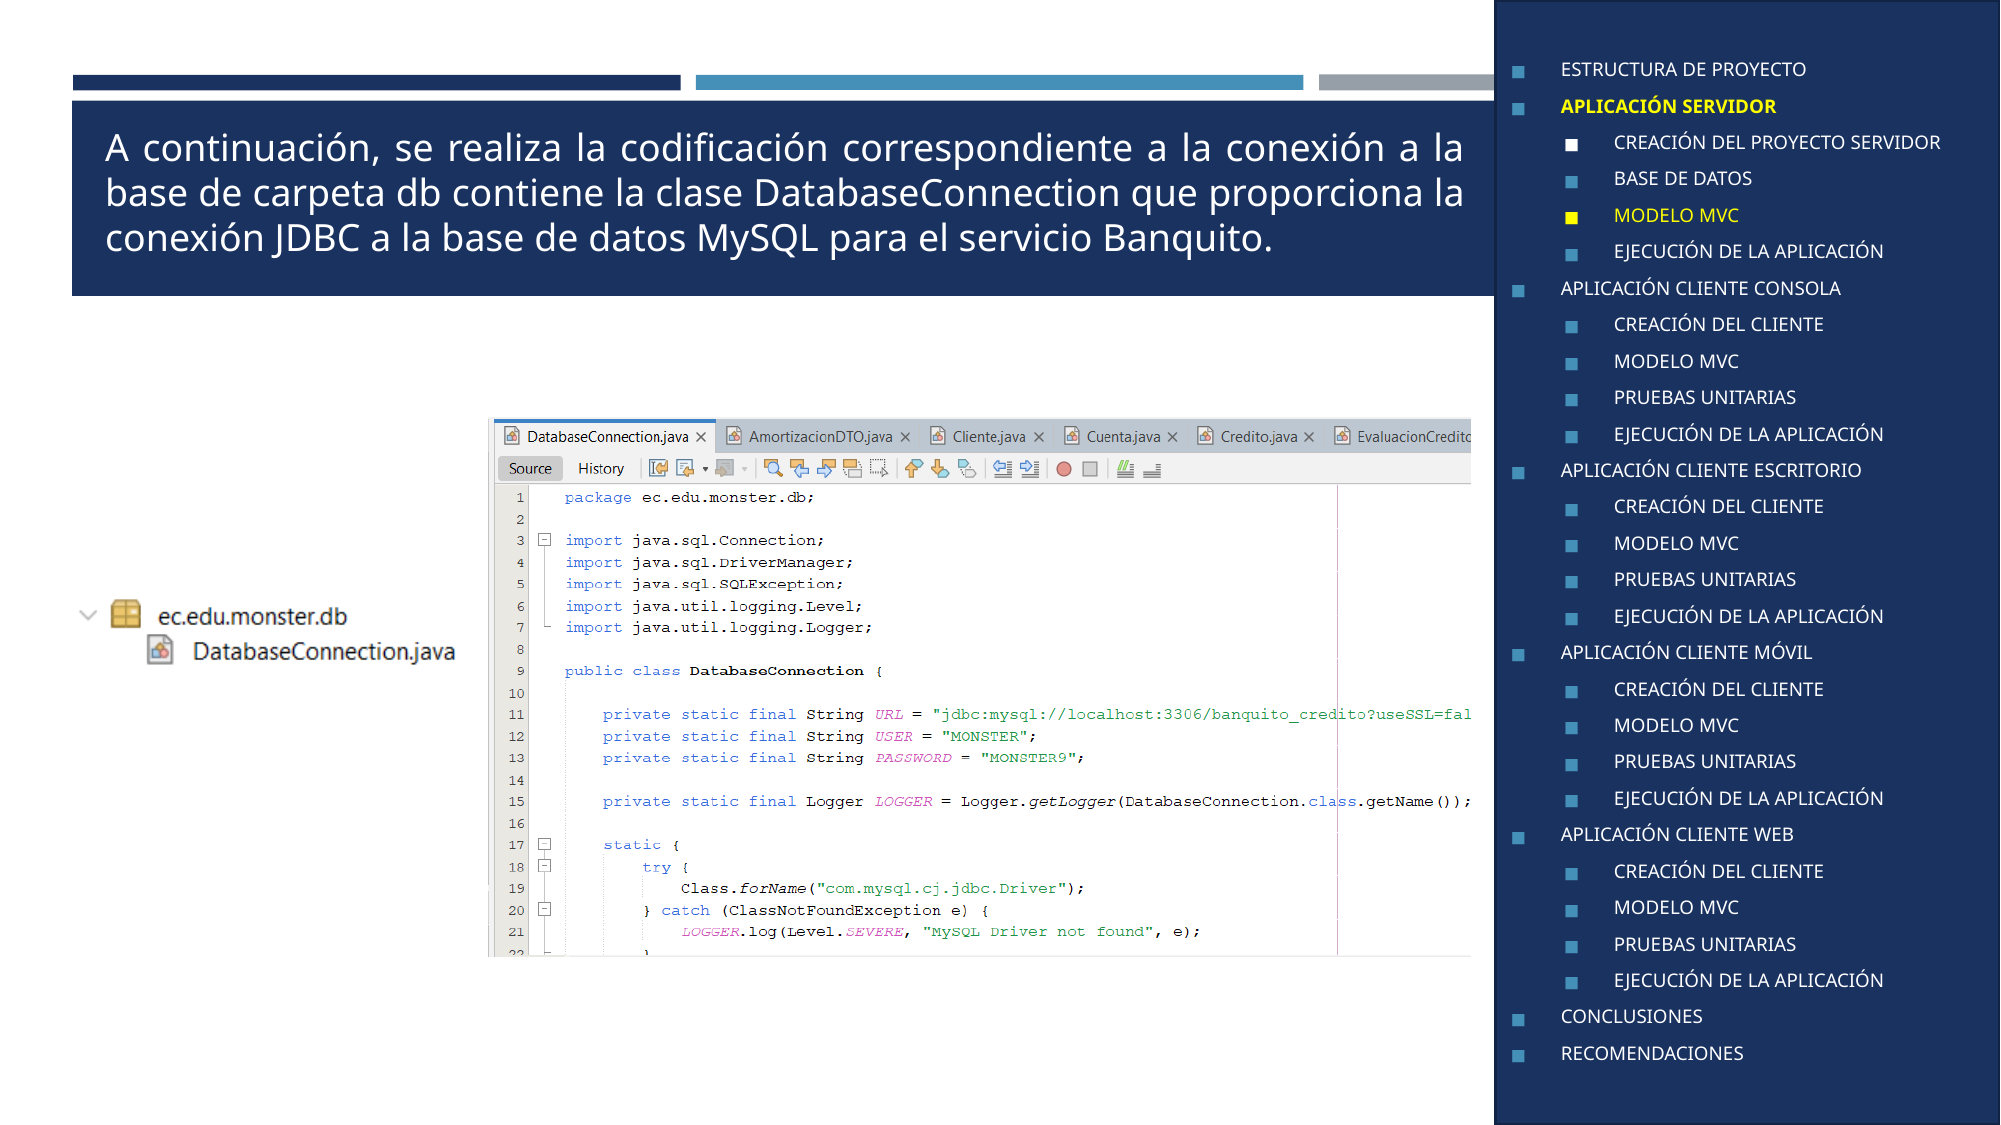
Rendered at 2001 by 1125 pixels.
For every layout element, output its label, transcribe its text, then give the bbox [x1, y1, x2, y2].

picture [72, 598, 464, 668]
title A continuación, se realiza la codificación correspondiente a la conexión a la base de carpeta db contiene la clase DatabaseConnection que proporciona la conexión JDBC a la base de datos MySQL para el servicio Banquito. [90, 100, 1481, 267]
text_box ESTRUCTURA DE PROYECTO APLICACIÓN SERVIDOR CREACIÓN DEL PROYECTO SERVIDOR BASE DE DATOS MODELO MVC EJECUCIÓN DE LA APLICACIÓN APLICACIÓN CLIENTE CONSOLA CREACIÓN DEL CLIENTE MODELO MVC PRUEBAS UNITARIAS EJECUCIÓN DE LA APLICACIÓN APLICACIÓN CLIENTE ESCRITORIO CREACIÓN DEL CLIENTE MODELO MVC PRUEBAS UNITARIAS EJECUCIÓN DE LA APLICACIÓN APLICACIÓN CLIENTE MÓVIL CREACIÓN DEL CLIENTE MODELO MVC PRUEBAS UNITARIAS EJECUCIÓN DE LA APLICACIÓN APLICACIÓN CLIENTE WEB CREACIÓN DEL CLIENTE MODELO MVC PRUEBAS UNITARIAS EJECUCIÓN DE LA APLICACIÓN CONCLUSIONES RECOMENDACIONES [1495, 0, 2000, 1125]
picture [488, 417, 1471, 957]
